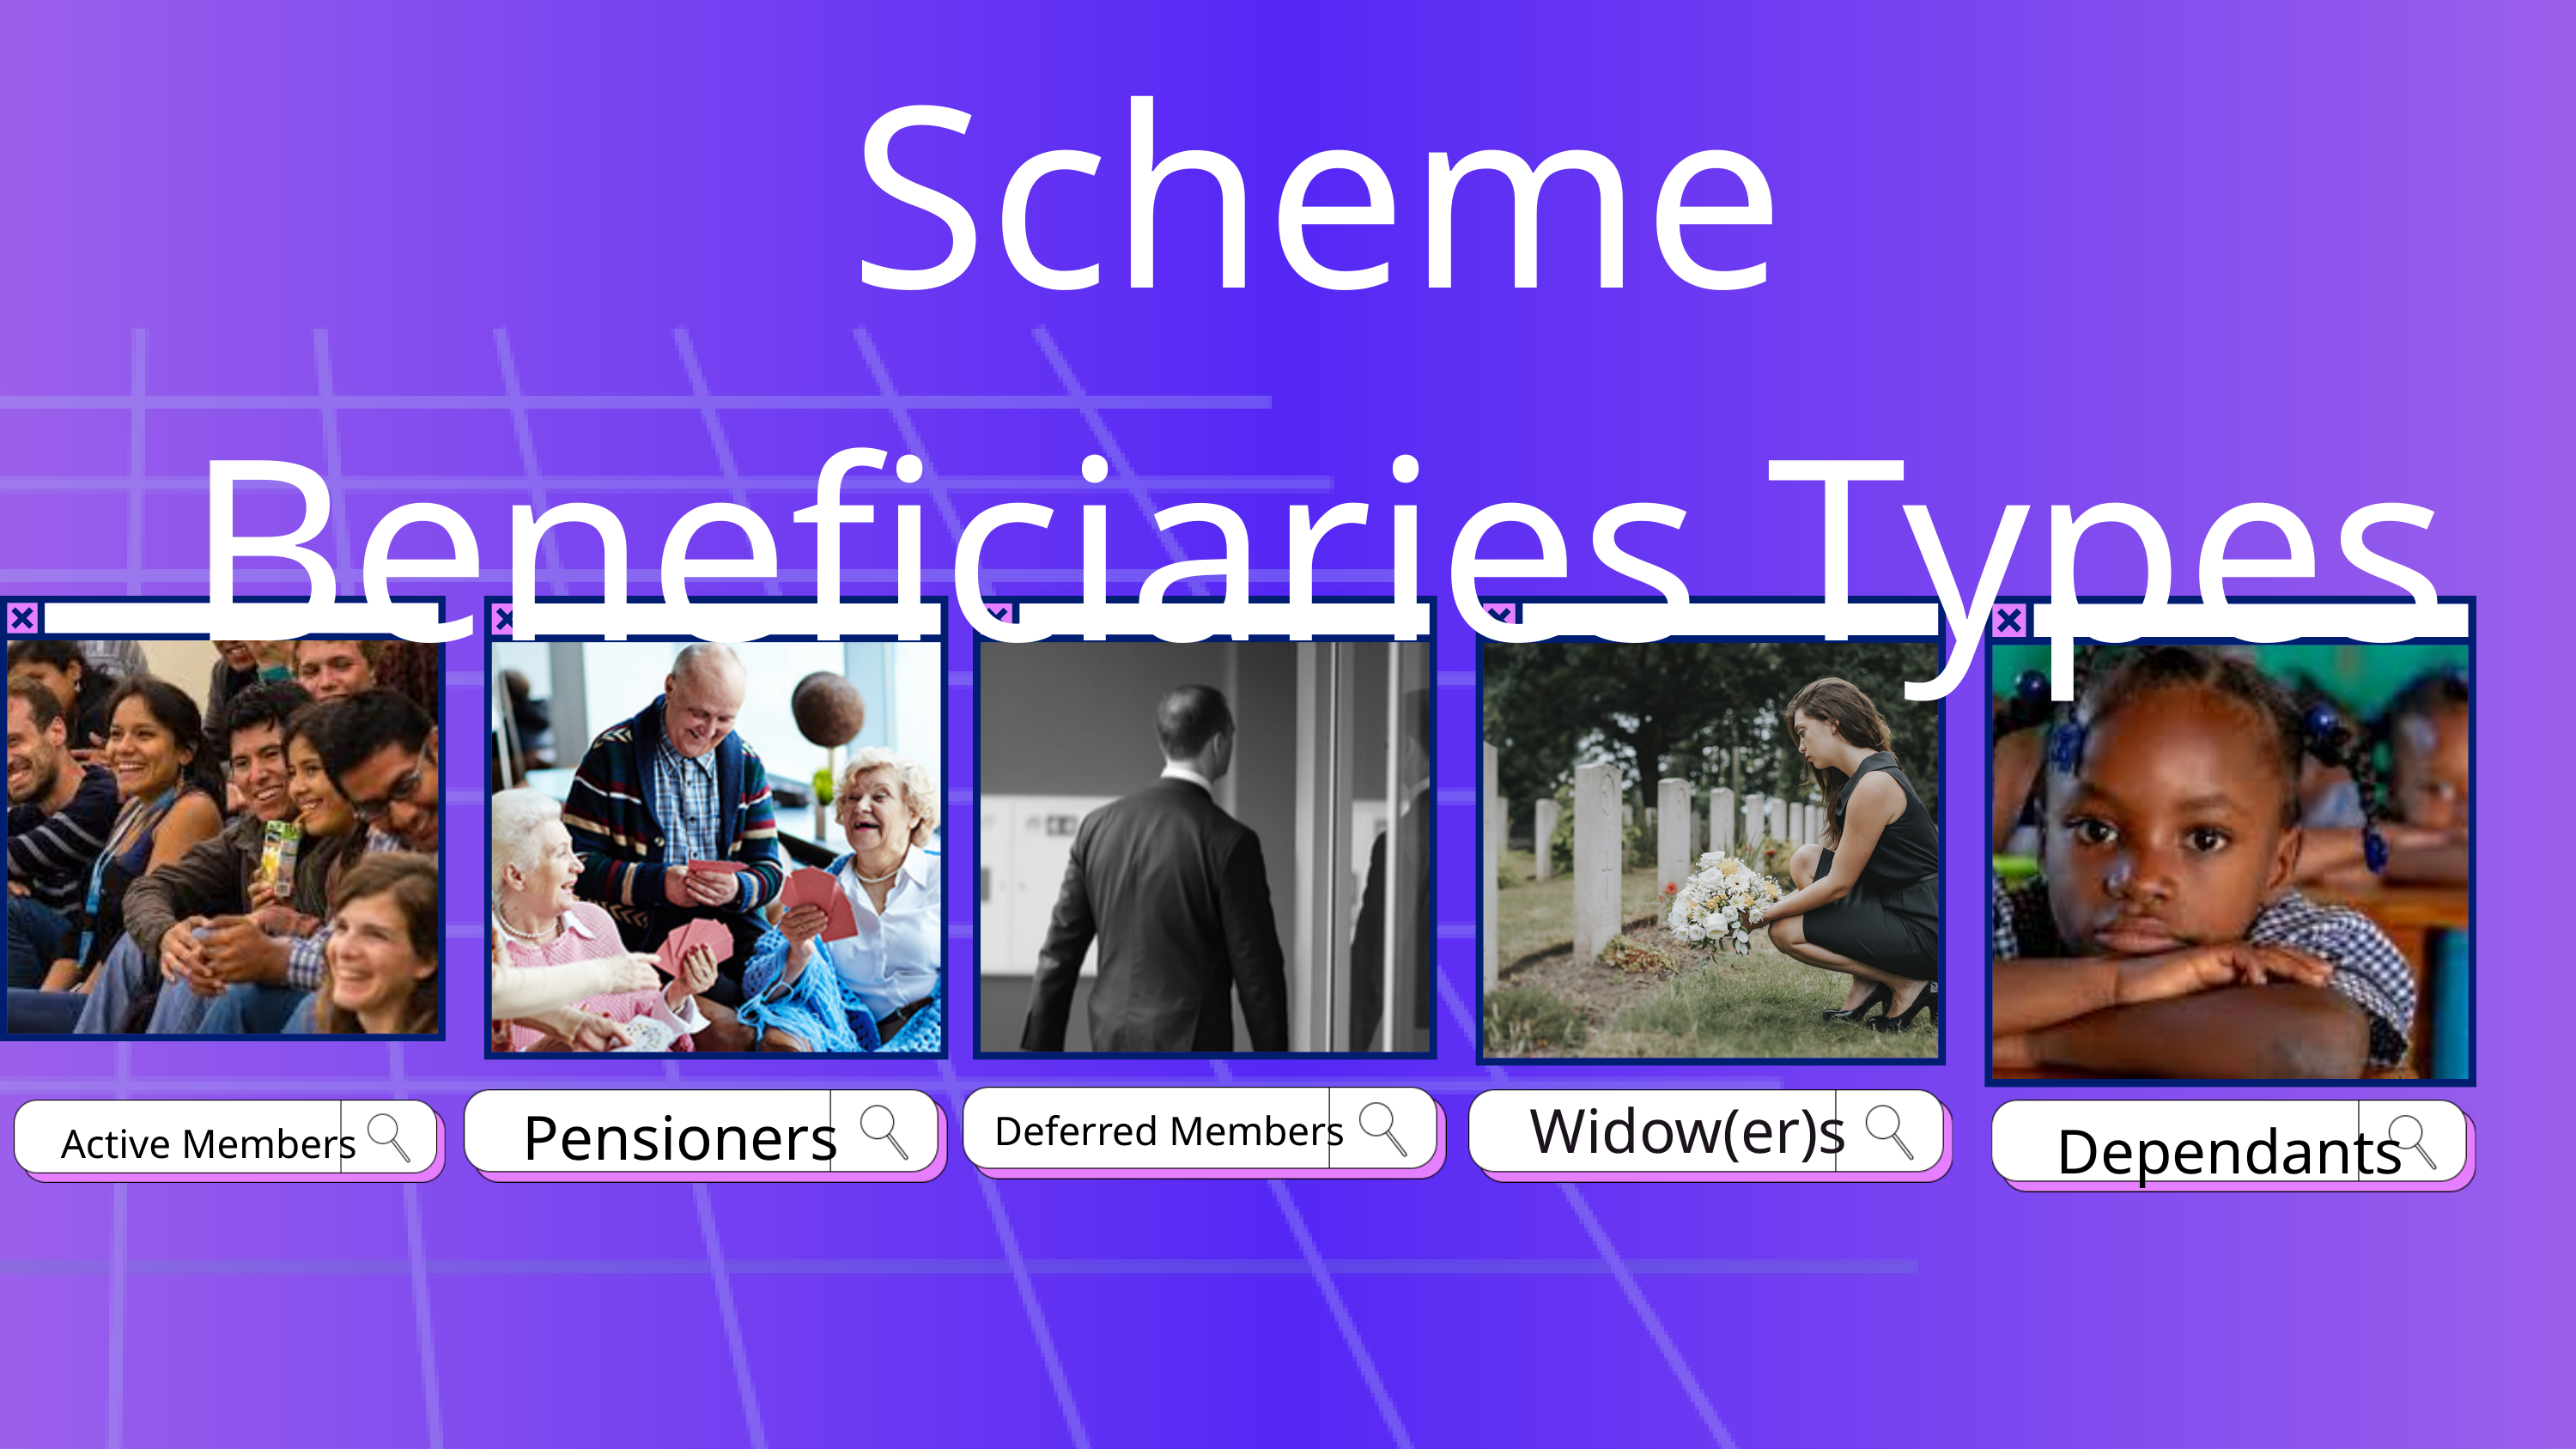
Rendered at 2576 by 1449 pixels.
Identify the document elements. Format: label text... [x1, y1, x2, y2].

text_box [963, 1087, 1446, 1179]
text_box Active Members [0, 1111, 425, 1167]
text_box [483, 595, 949, 1060]
text_box Dependants [2050, 1100, 2410, 1186]
text_box [14, 1100, 446, 1183]
text_box [0, 324, 2506, 1449]
text_box Scheme Beneficiaries Types [159, 0, 2476, 692]
text_box [464, 1089, 948, 1183]
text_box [972, 595, 1437, 1060]
text_box Widow(er)s [1446, 1080, 1931, 1337]
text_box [0, 595, 446, 1041]
text_box [1931, 1089, 1953, 1183]
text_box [1475, 595, 1947, 1066]
text_box Deferred Members [990, 1098, 1349, 1324]
text_box [1991, 1100, 2476, 1193]
text_box Pensioners [519, 1087, 843, 1173]
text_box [1984, 595, 2476, 1088]
